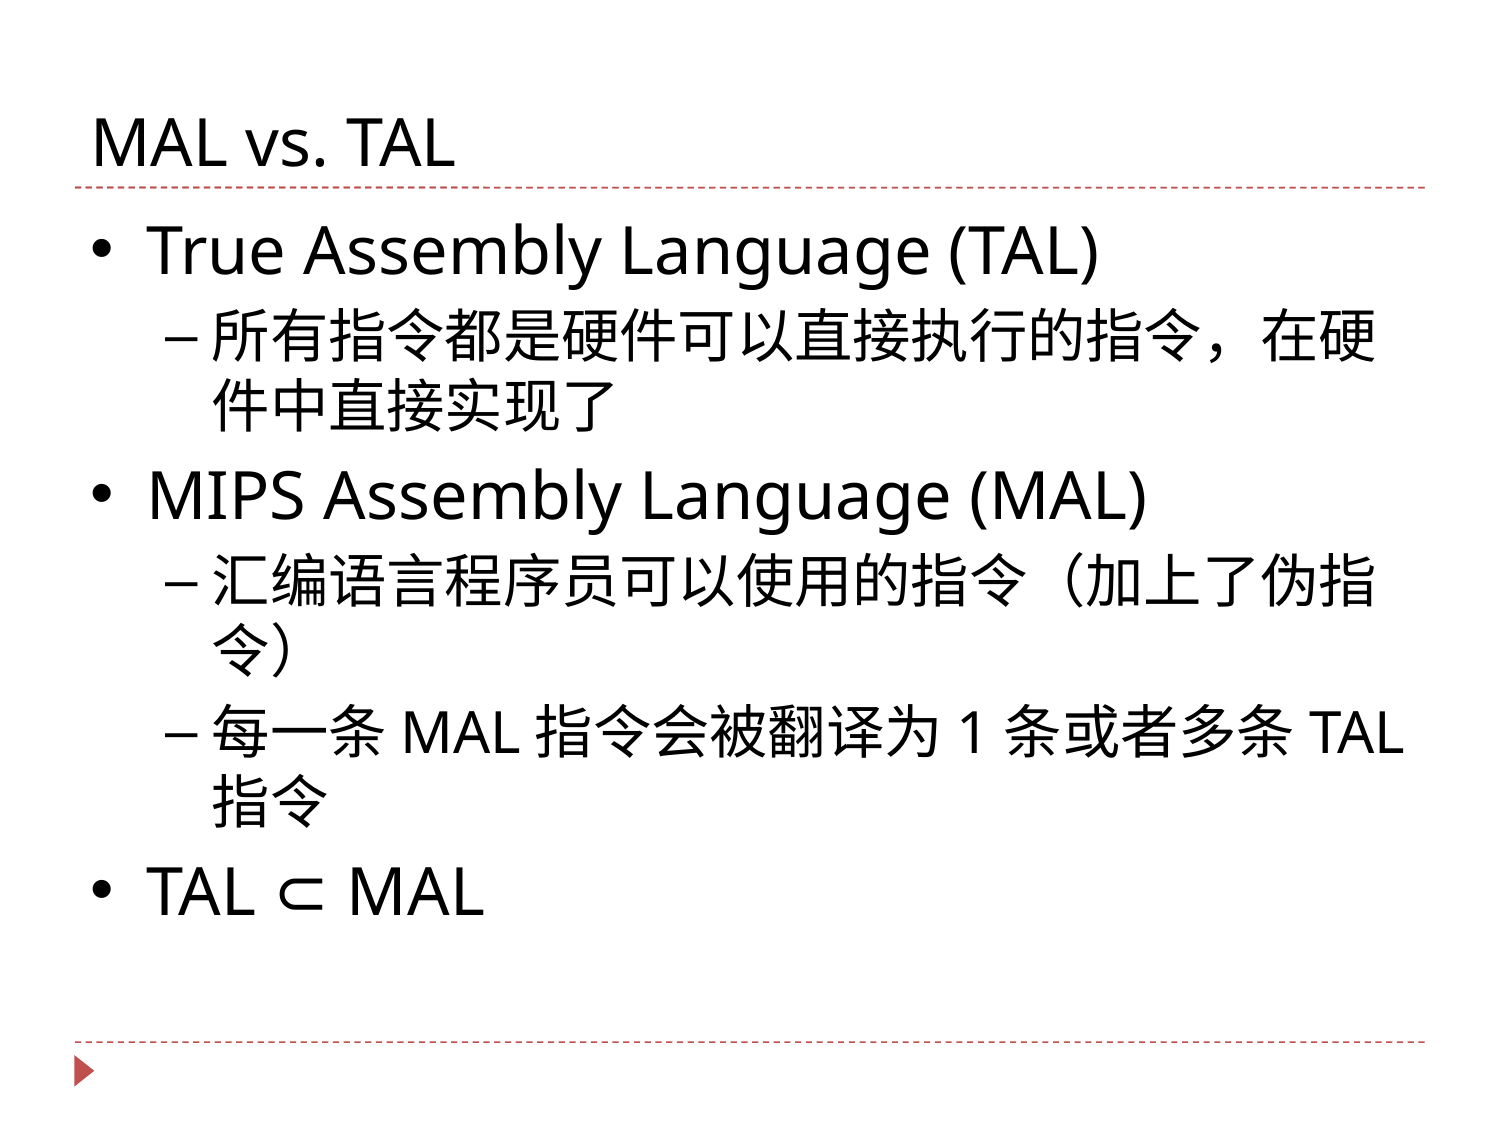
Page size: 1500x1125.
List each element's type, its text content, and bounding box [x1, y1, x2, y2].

list True Assembly Language (TAL) 所有指令都是硬件可以直接执行的指令，在硬件中直接实现了 MIPS Assembly Language (MAL) 汇编语言程序员可以使用的指令（加上了伪指令） 每一条MAL指令会被翻译为1条或者多条TAL指令 TAL ⊂ MAL [75, 200, 1425, 1006]
title MAL vs. TAL [75, 24, 1425, 188]
